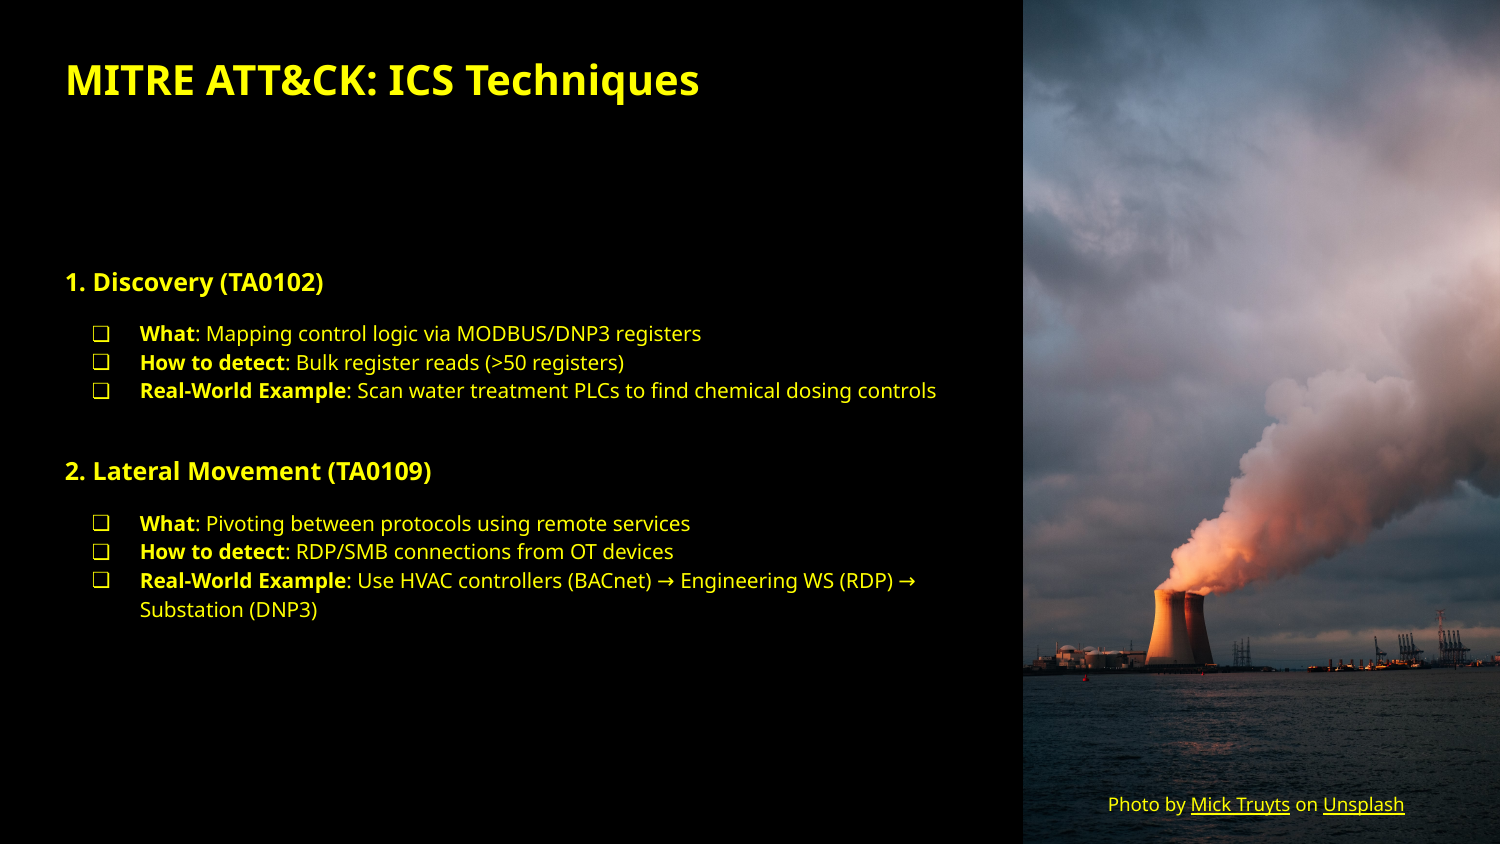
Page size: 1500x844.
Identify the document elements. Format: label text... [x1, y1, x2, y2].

title 1. Discovery (TA0102) What: Mapping control logic via MODBUS/DNP3 registers How to detect: Bulk register reads (>50 registers) Real-World Example: Scan water treatment PLCs to find chemical dosing controls 2. Lateral Movement (TA0109) What: Pivoting between protocols using remote services How to detect: RDP/SMB connections from OT devices Real-World Example: Use HVAC controllers (BACnet) → Engineering WS (RDP) → Substation (DNP3) [49, 176, 994, 689]
picture [1022, 0, 1500, 844]
title MITRE ATT&CK: ICS Techniques [49, 38, 901, 143]
